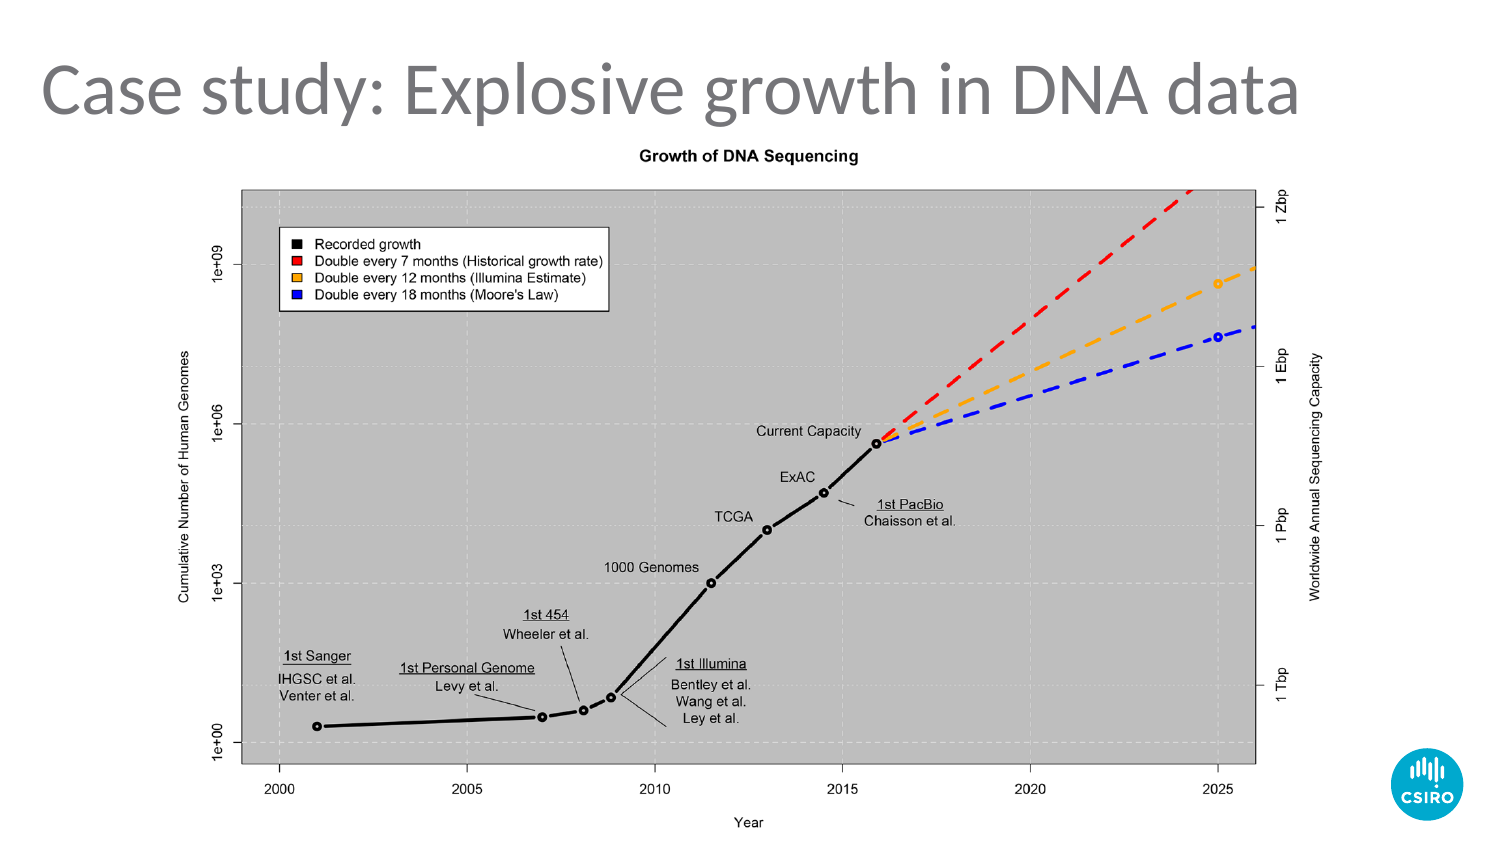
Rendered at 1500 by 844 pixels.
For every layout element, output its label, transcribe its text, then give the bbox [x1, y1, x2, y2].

picture [177, 148, 1323, 828]
title Case study: Explosive growth in DNA data [41, 39, 1459, 145]
